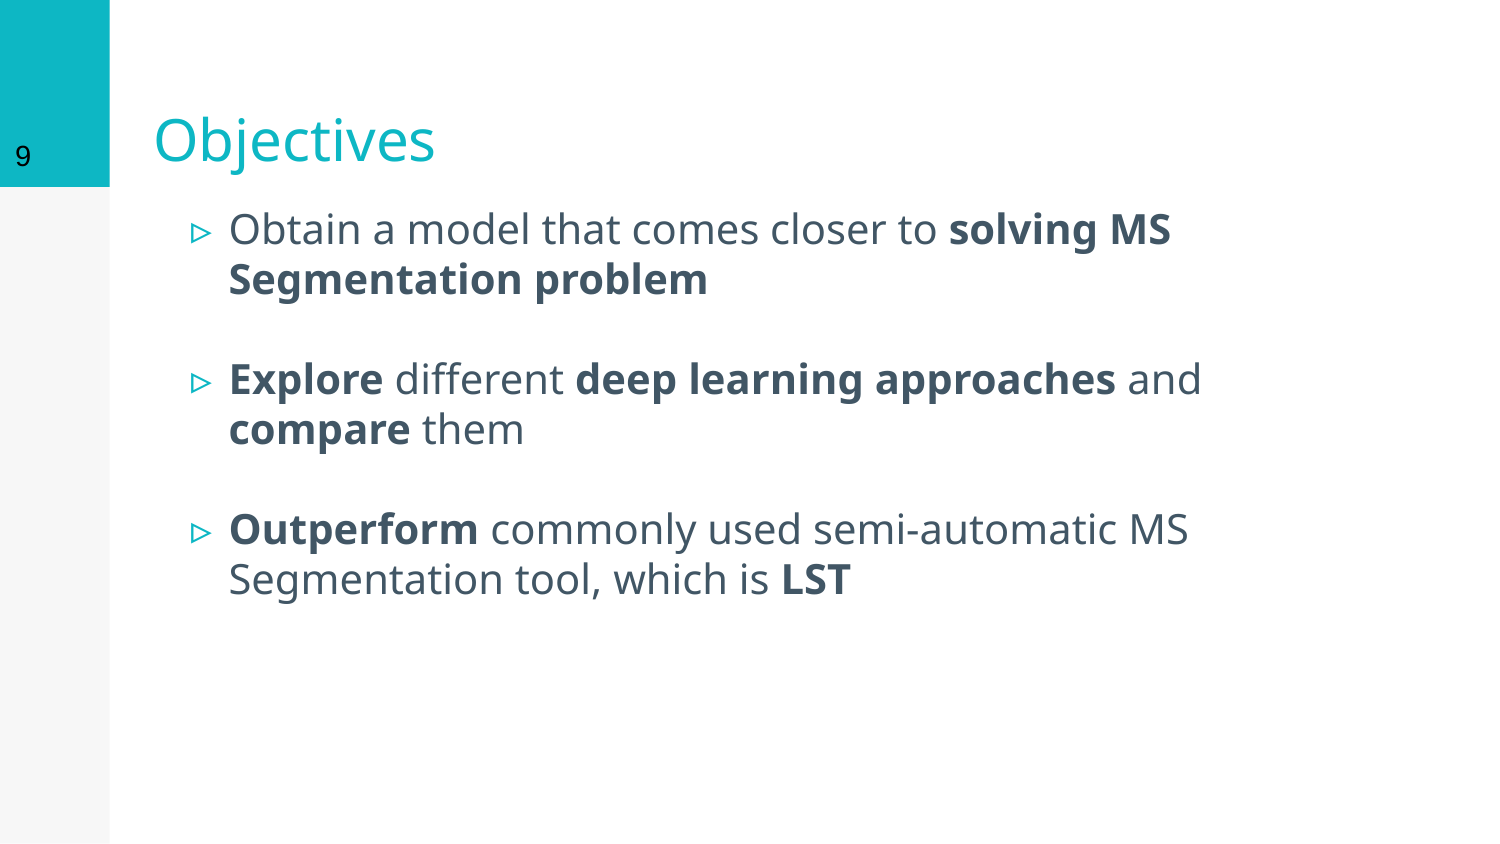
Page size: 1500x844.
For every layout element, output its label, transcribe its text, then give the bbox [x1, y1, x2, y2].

list Obtain a model that comes closer to solving MS Segmentation problem Explore different deep learning approaches and compare them Outperform commonly used semi-automatic MS Segmentation tool, which is LST [138, 187, 1381, 752]
title Objectives [138, 0, 1038, 187]
slide_number 9 [0, 0, 110, 187]
